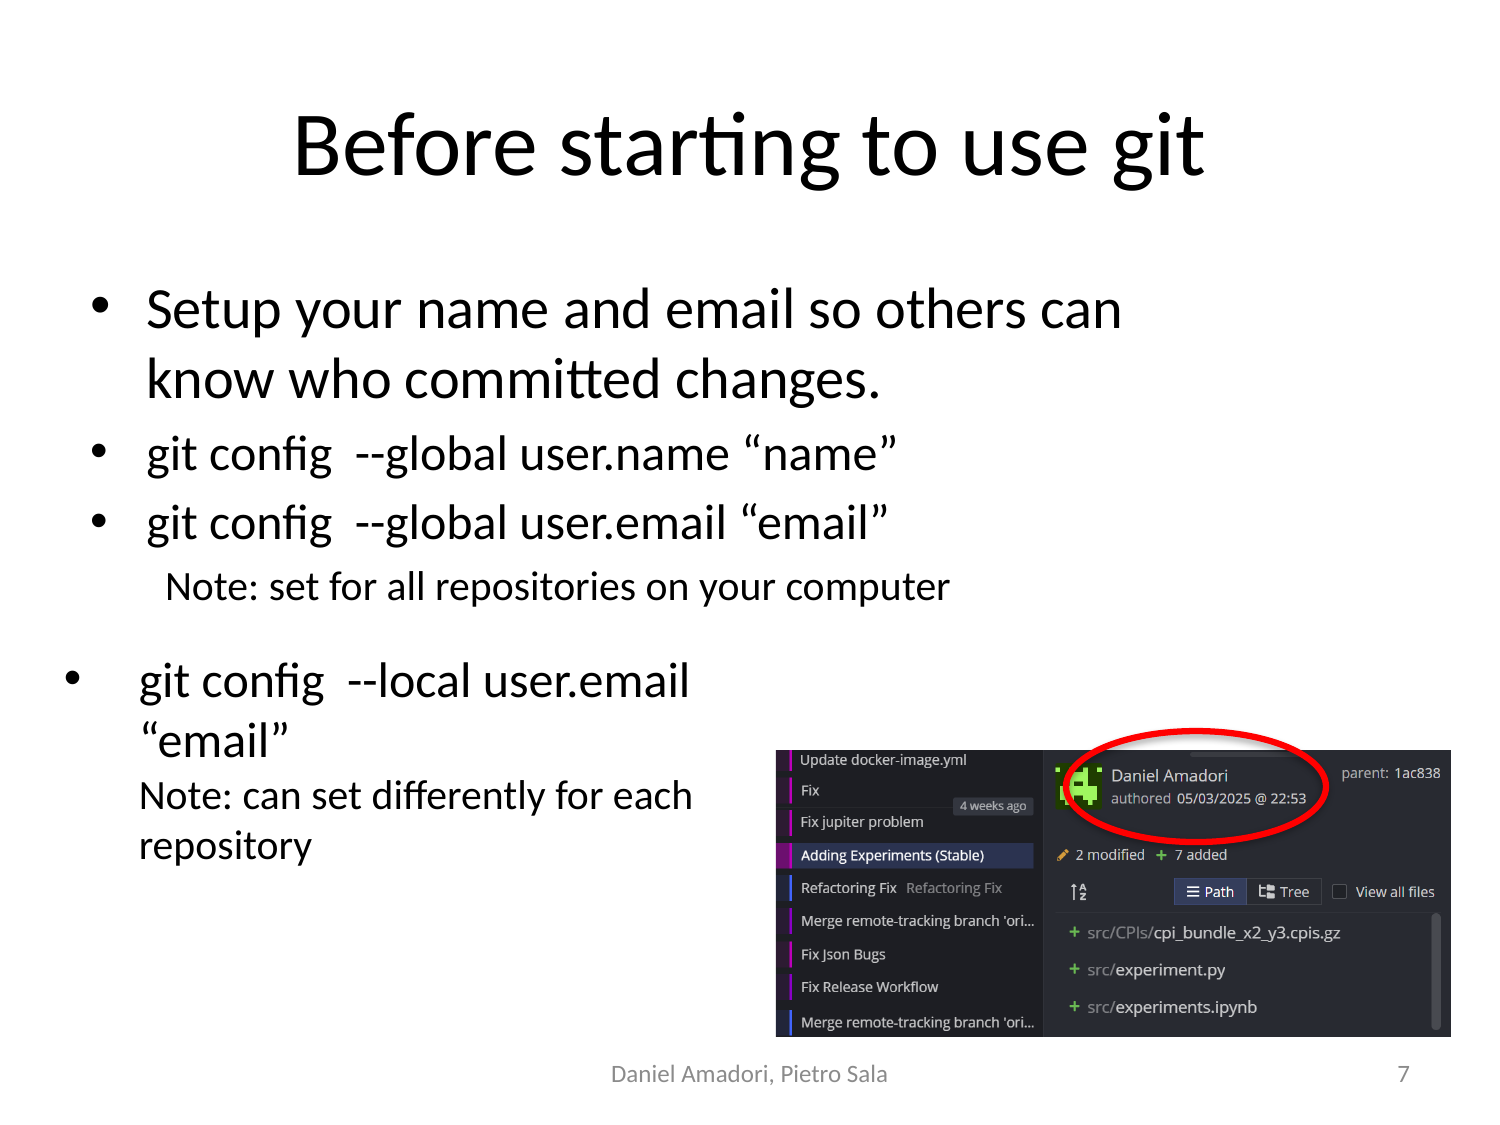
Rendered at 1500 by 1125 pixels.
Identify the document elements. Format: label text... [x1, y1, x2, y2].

text_box [1100, 730, 1292, 748]
picture [775, 749, 1452, 1037]
slide_number 7 [1074, 1045, 1425, 1103]
text_box git config --local user.email “email” Note: can set differently for each repository [48, 640, 795, 875]
title Before starting to use git [75, 45, 1425, 233]
footer Daniel Amadori, Pietro Sala [512, 1042, 988, 1103]
list Setup your name and email so others can know who committed changes. git config --global user.name “name” git config --global user.email “email” Note: set for all repositories on your computer [75, 262, 1250, 642]
